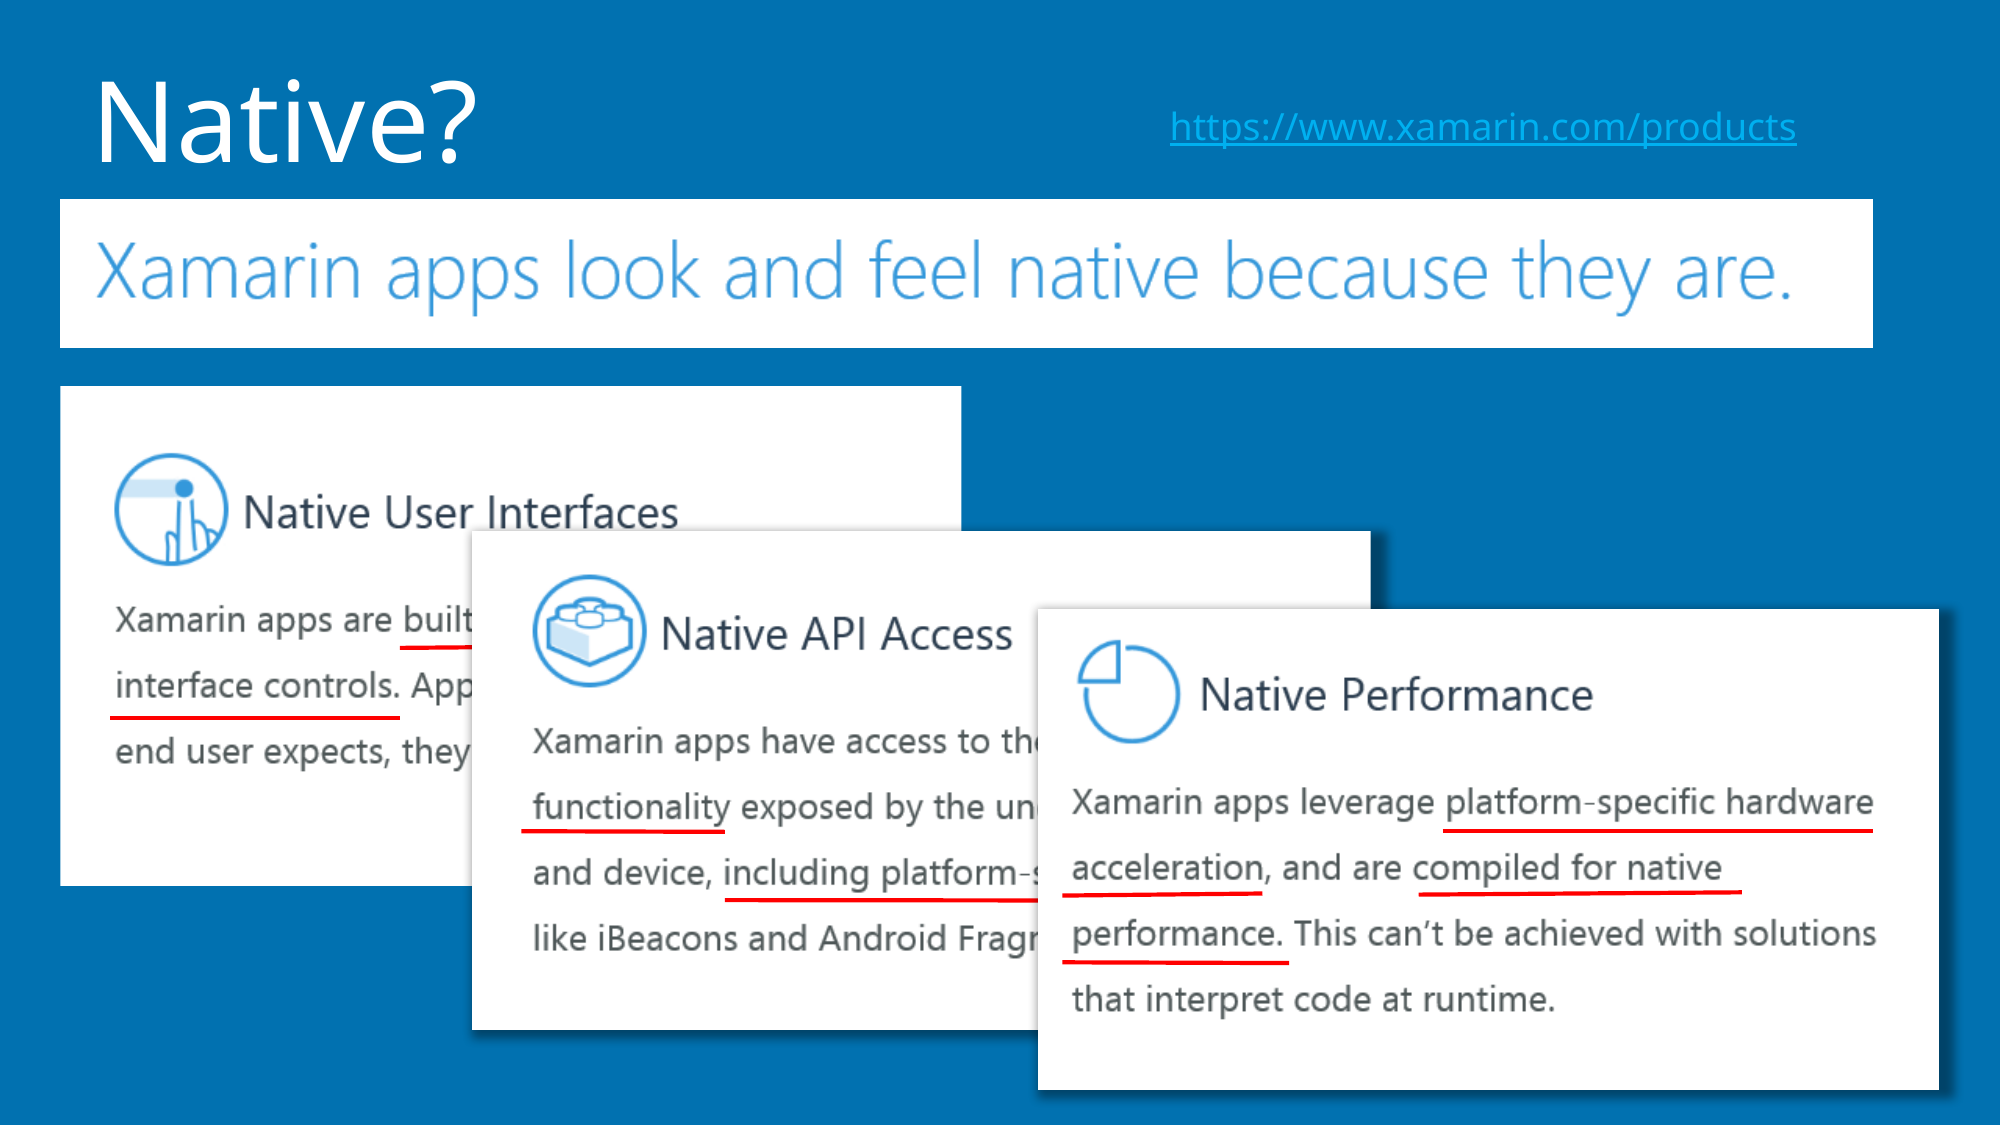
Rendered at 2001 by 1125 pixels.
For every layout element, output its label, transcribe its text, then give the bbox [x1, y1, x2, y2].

text_box https://www.xamarin.com/products [1154, 95, 1822, 162]
title Native? [76, 17, 1894, 235]
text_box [1038, 609, 1939, 1090]
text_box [60, 386, 962, 886]
picture [60, 199, 1873, 348]
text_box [471, 531, 1371, 1030]
